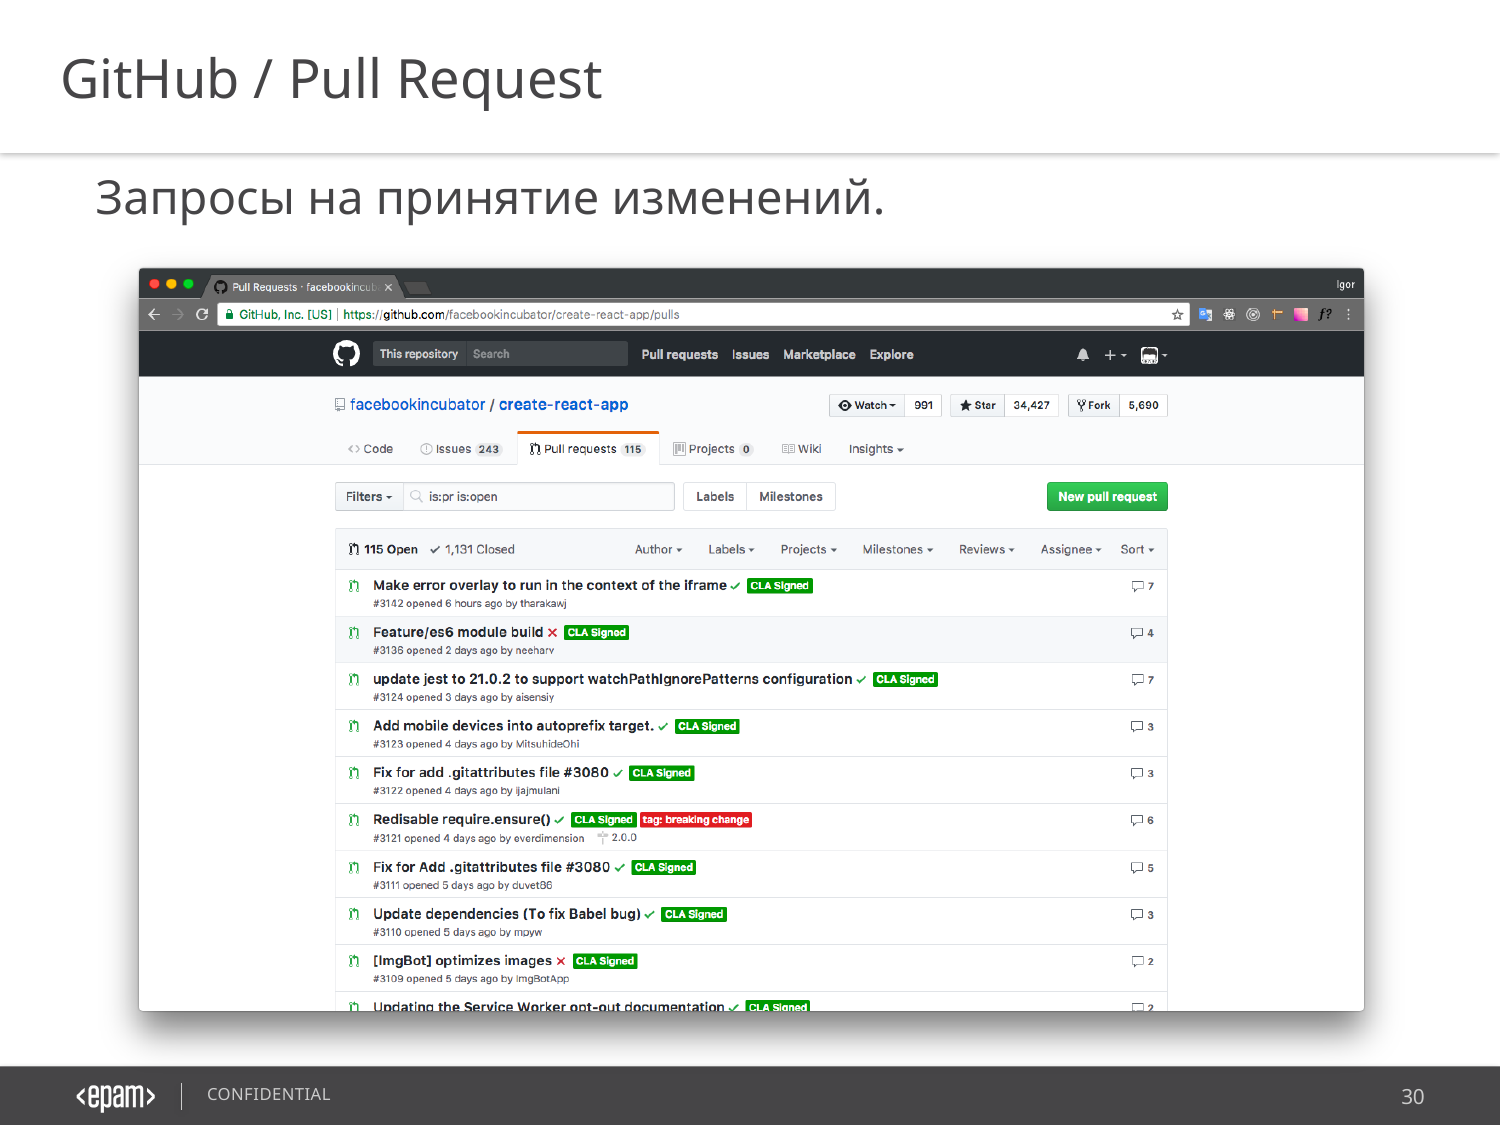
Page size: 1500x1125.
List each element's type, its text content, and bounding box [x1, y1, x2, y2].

text_box Запросы на принятие изменений. [89, 161, 1411, 240]
picture [76, 1085, 155, 1113]
text_box GitHub / Pull Request [0, 0, 1500, 153]
picture [90, 240, 1411, 1079]
